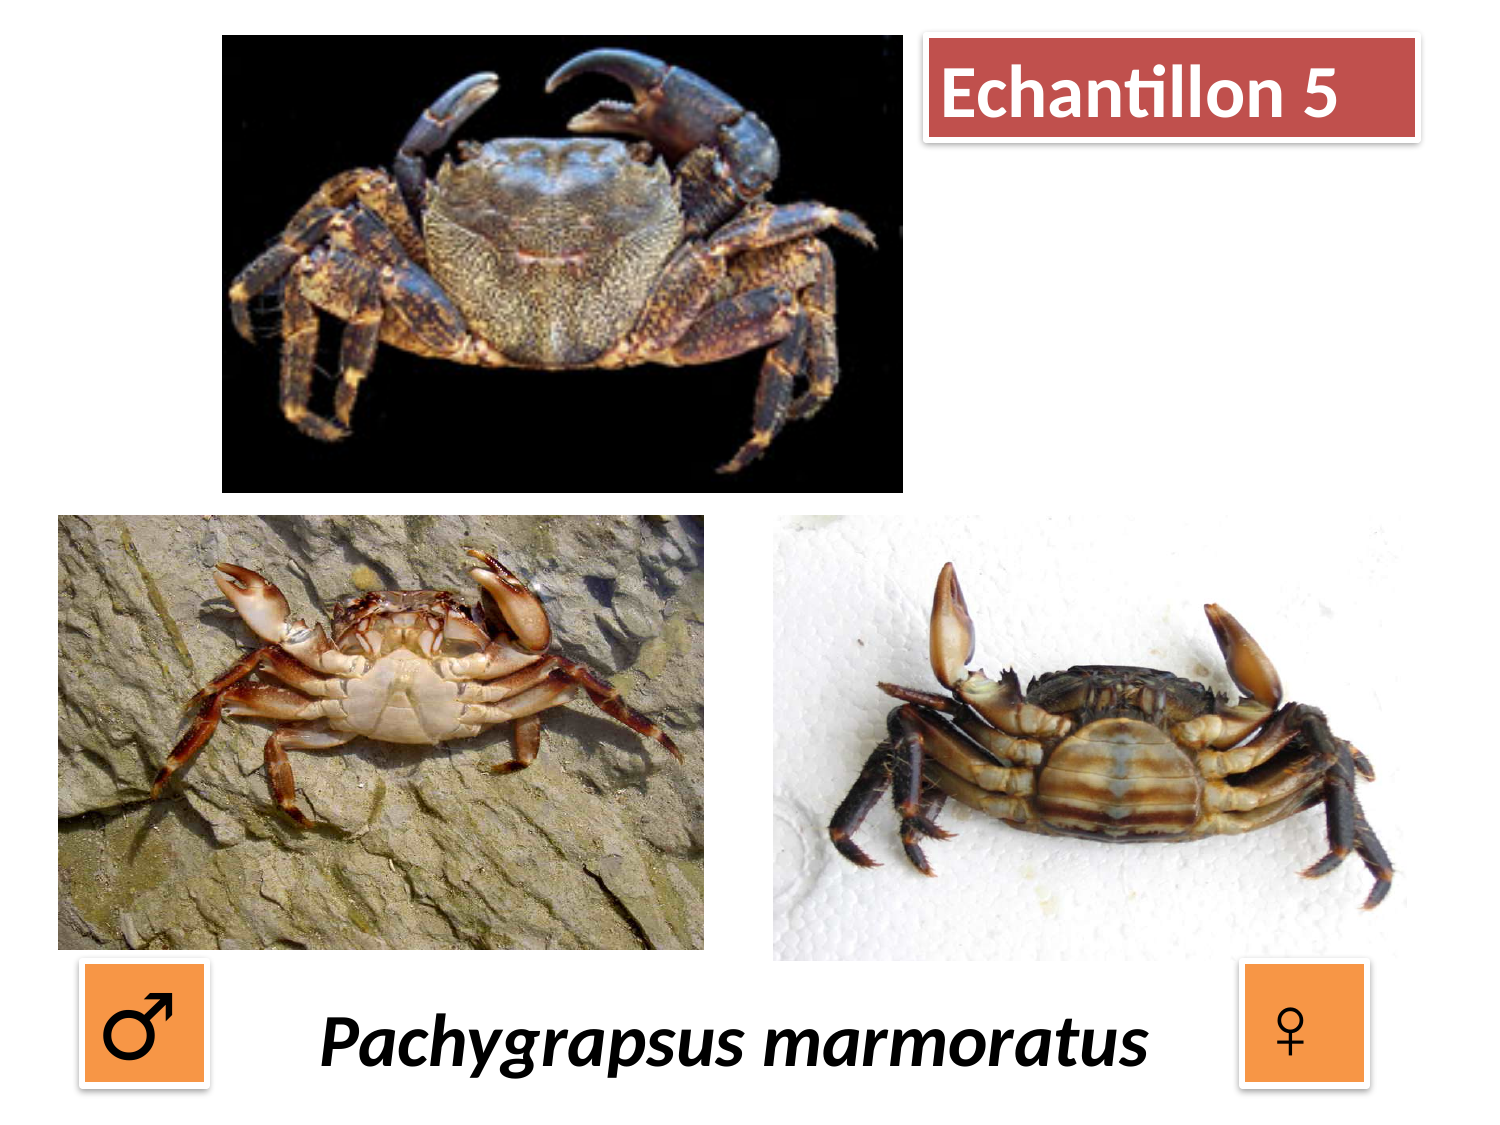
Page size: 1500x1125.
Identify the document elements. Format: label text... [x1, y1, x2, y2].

text_box Pachygrapsus marmoratus [304, 984, 1235, 1090]
text_box Echantillon 5 [923, 32, 1421, 143]
text_box ♀ [1239, 970, 1370, 1089]
picture [222, 34, 903, 493]
text_box ♂ [79, 958, 210, 1089]
picture [773, 515, 1407, 962]
picture [58, 515, 704, 950]
